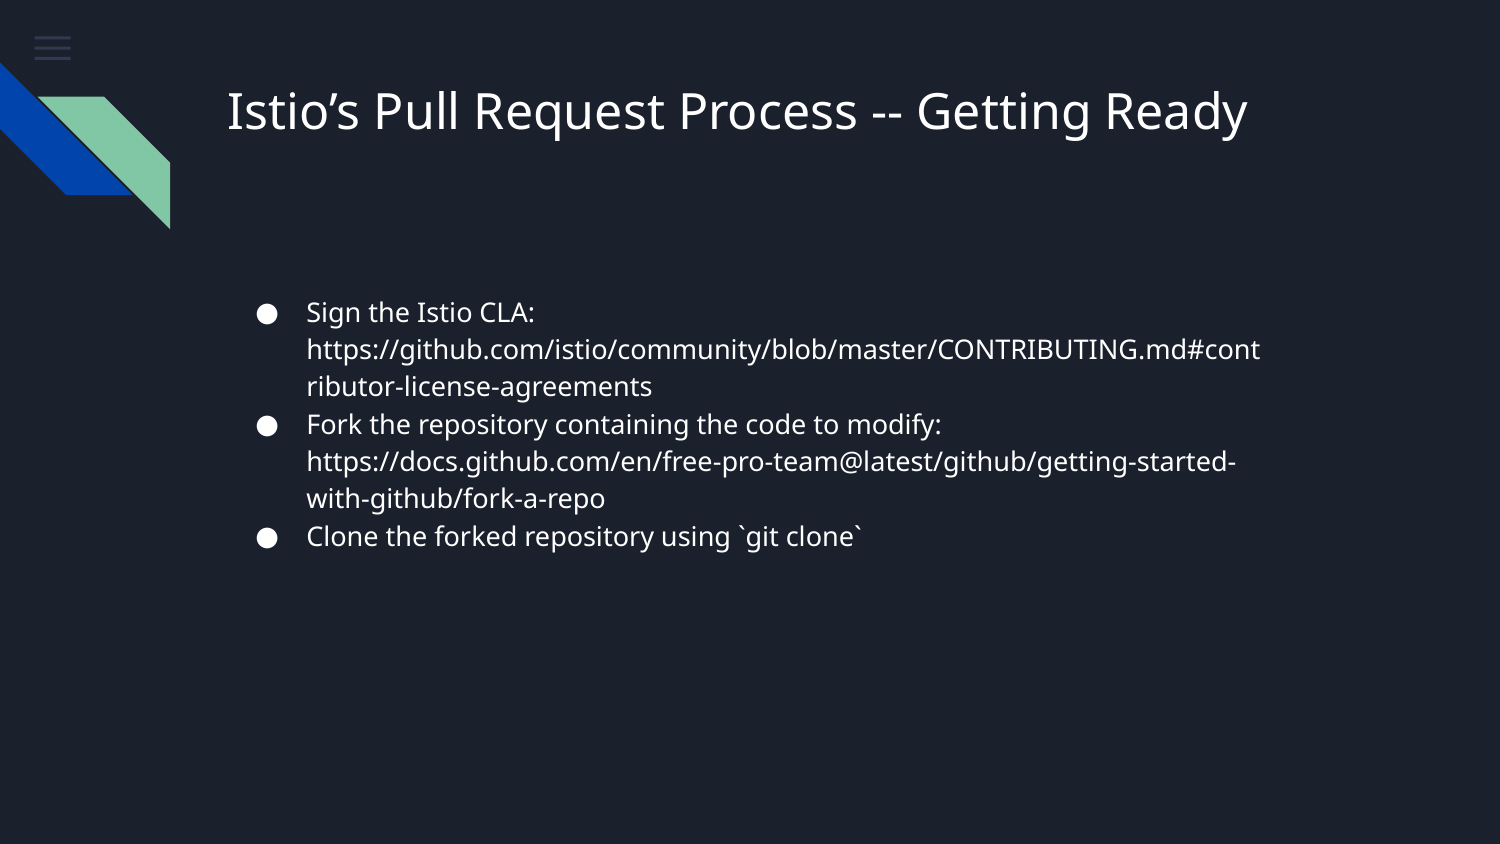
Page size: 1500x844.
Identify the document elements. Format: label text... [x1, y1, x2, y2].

list Sign the Istio CLA: https://github.com/istio/community/blob/master/CONTRIBUTING.md#contributor-license-agreements Fork the repository containing the code to modify: https://docs.github.com/en/free-pro-team@latest/github/getting-started-with-github/fork-a-repo Clone the forked repository using `git clone` [216, 275, 1284, 606]
title Istio’s Pull Request Process -- Getting Ready [212, 64, 1368, 215]
